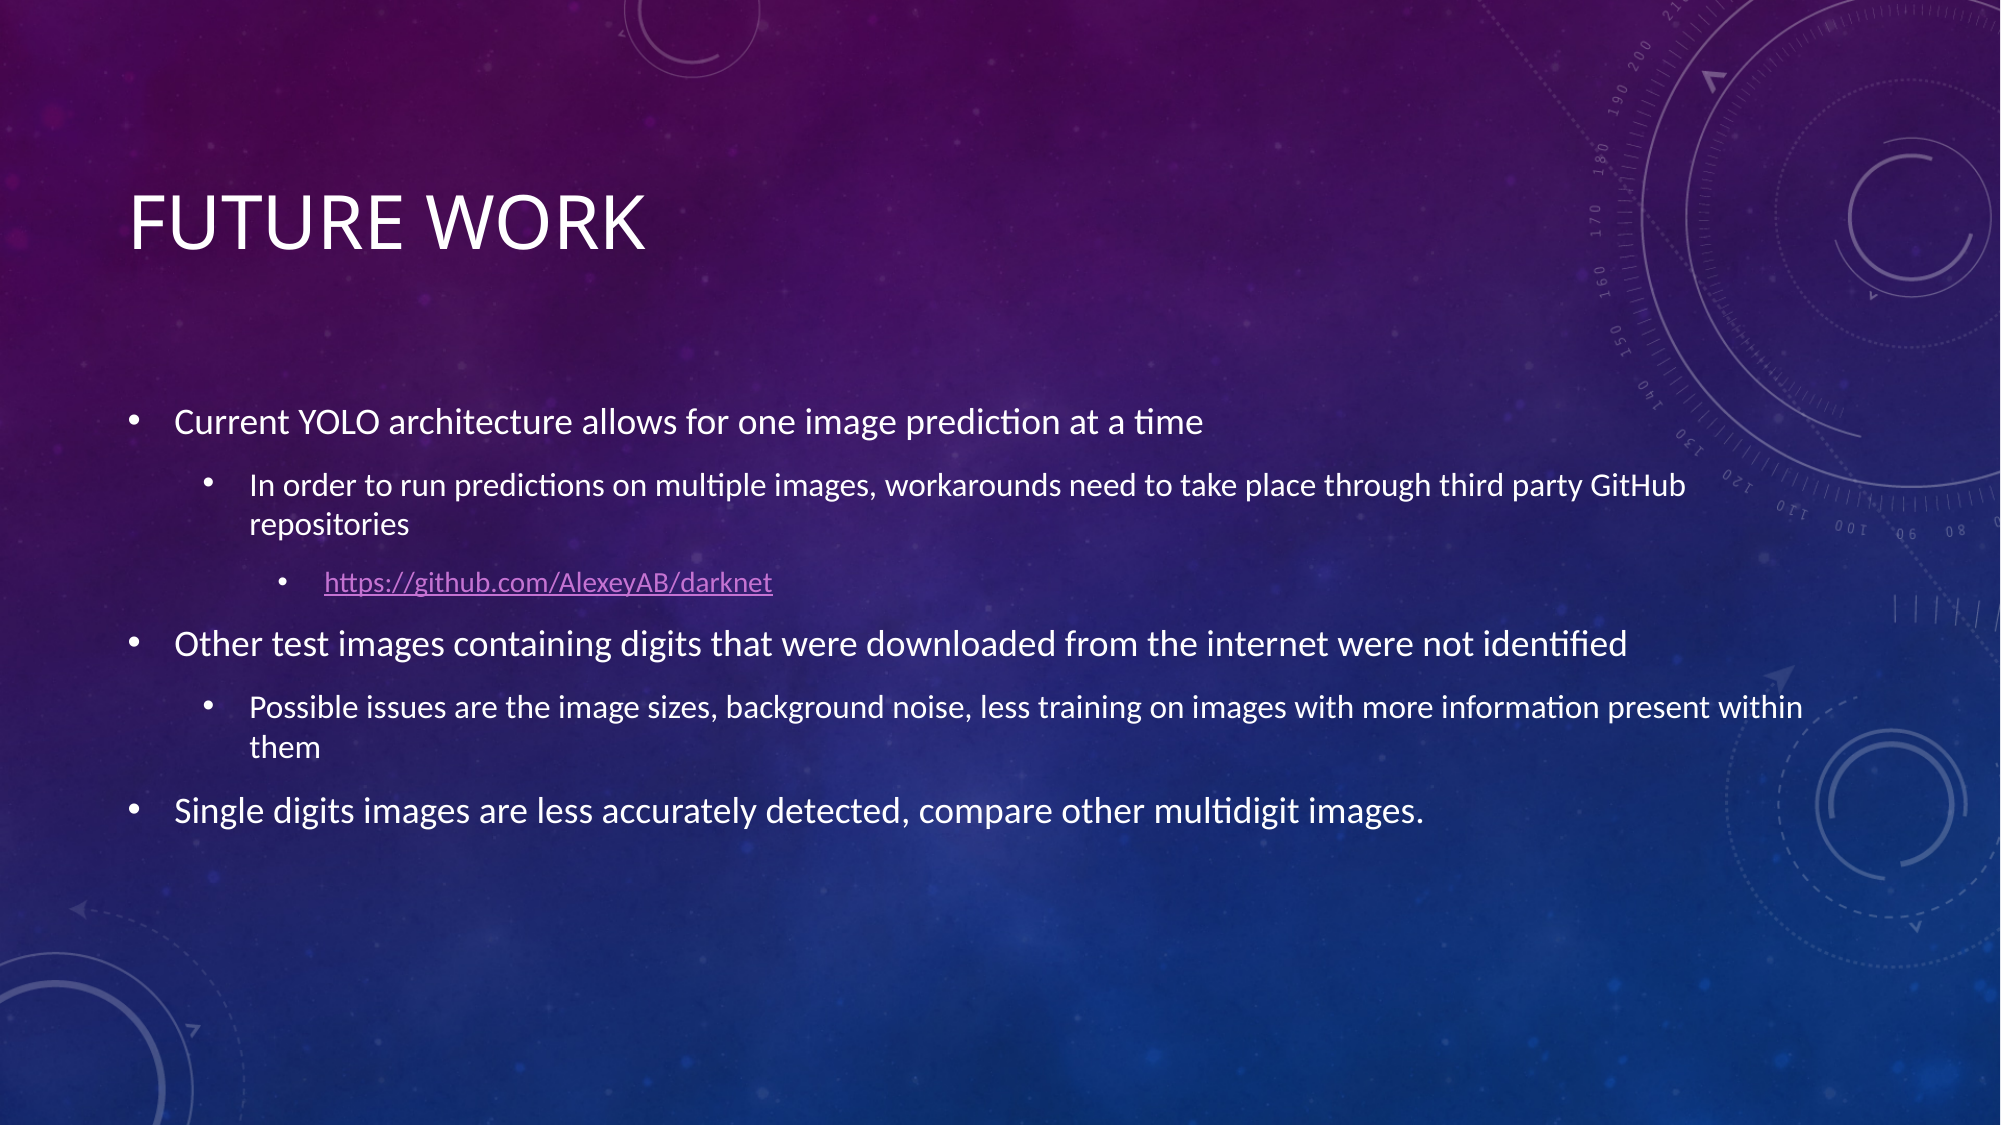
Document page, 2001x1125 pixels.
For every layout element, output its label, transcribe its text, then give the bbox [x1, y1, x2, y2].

list Current YOLO architecture allows for one image prediction at a time In order to run predictions on multiple images, workarounds need to take place through third party GitHub repositories https://github.com/AlexeyAB/darknet Other test images containing digits that were downloaded from the internet were not identified Possible issues are the image sizes, background noise, less training on images with more information present within them Single digits images are less accurately detected, compare other multidigit images. [112, 323, 1832, 1055]
picture [0, 0, 2001, 1125]
title Future Work [112, 99, 1775, 323]
